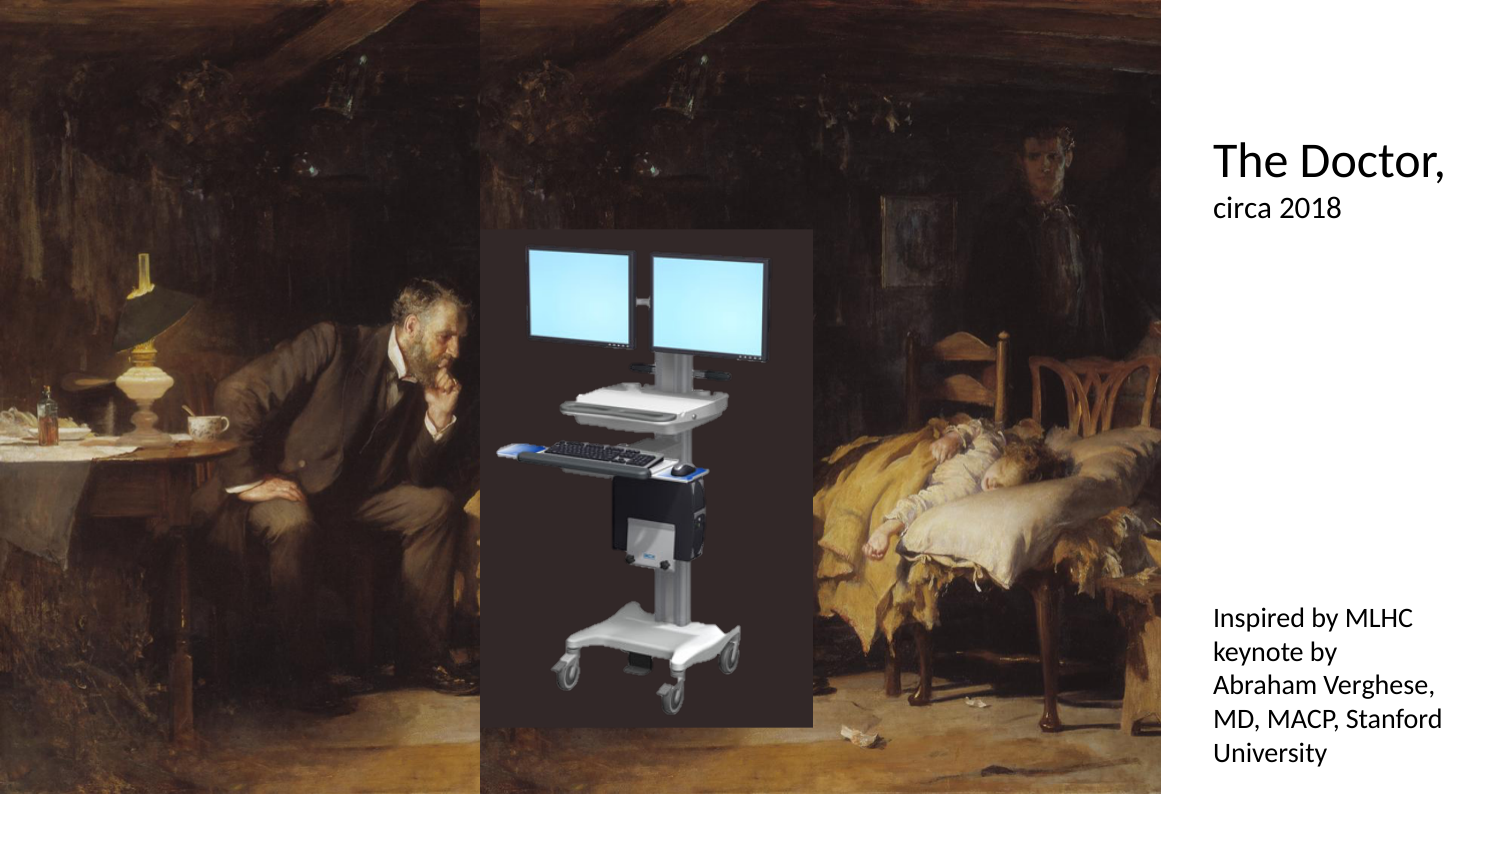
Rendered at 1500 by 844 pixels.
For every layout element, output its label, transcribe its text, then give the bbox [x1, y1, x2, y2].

picture [0, 0, 1161, 794]
text_box The Doctor, circa 2018 Inspired by MLHC keynote by Abraham Verghese, MD, MACP, Stanford University [1198, 0, 1475, 776]
